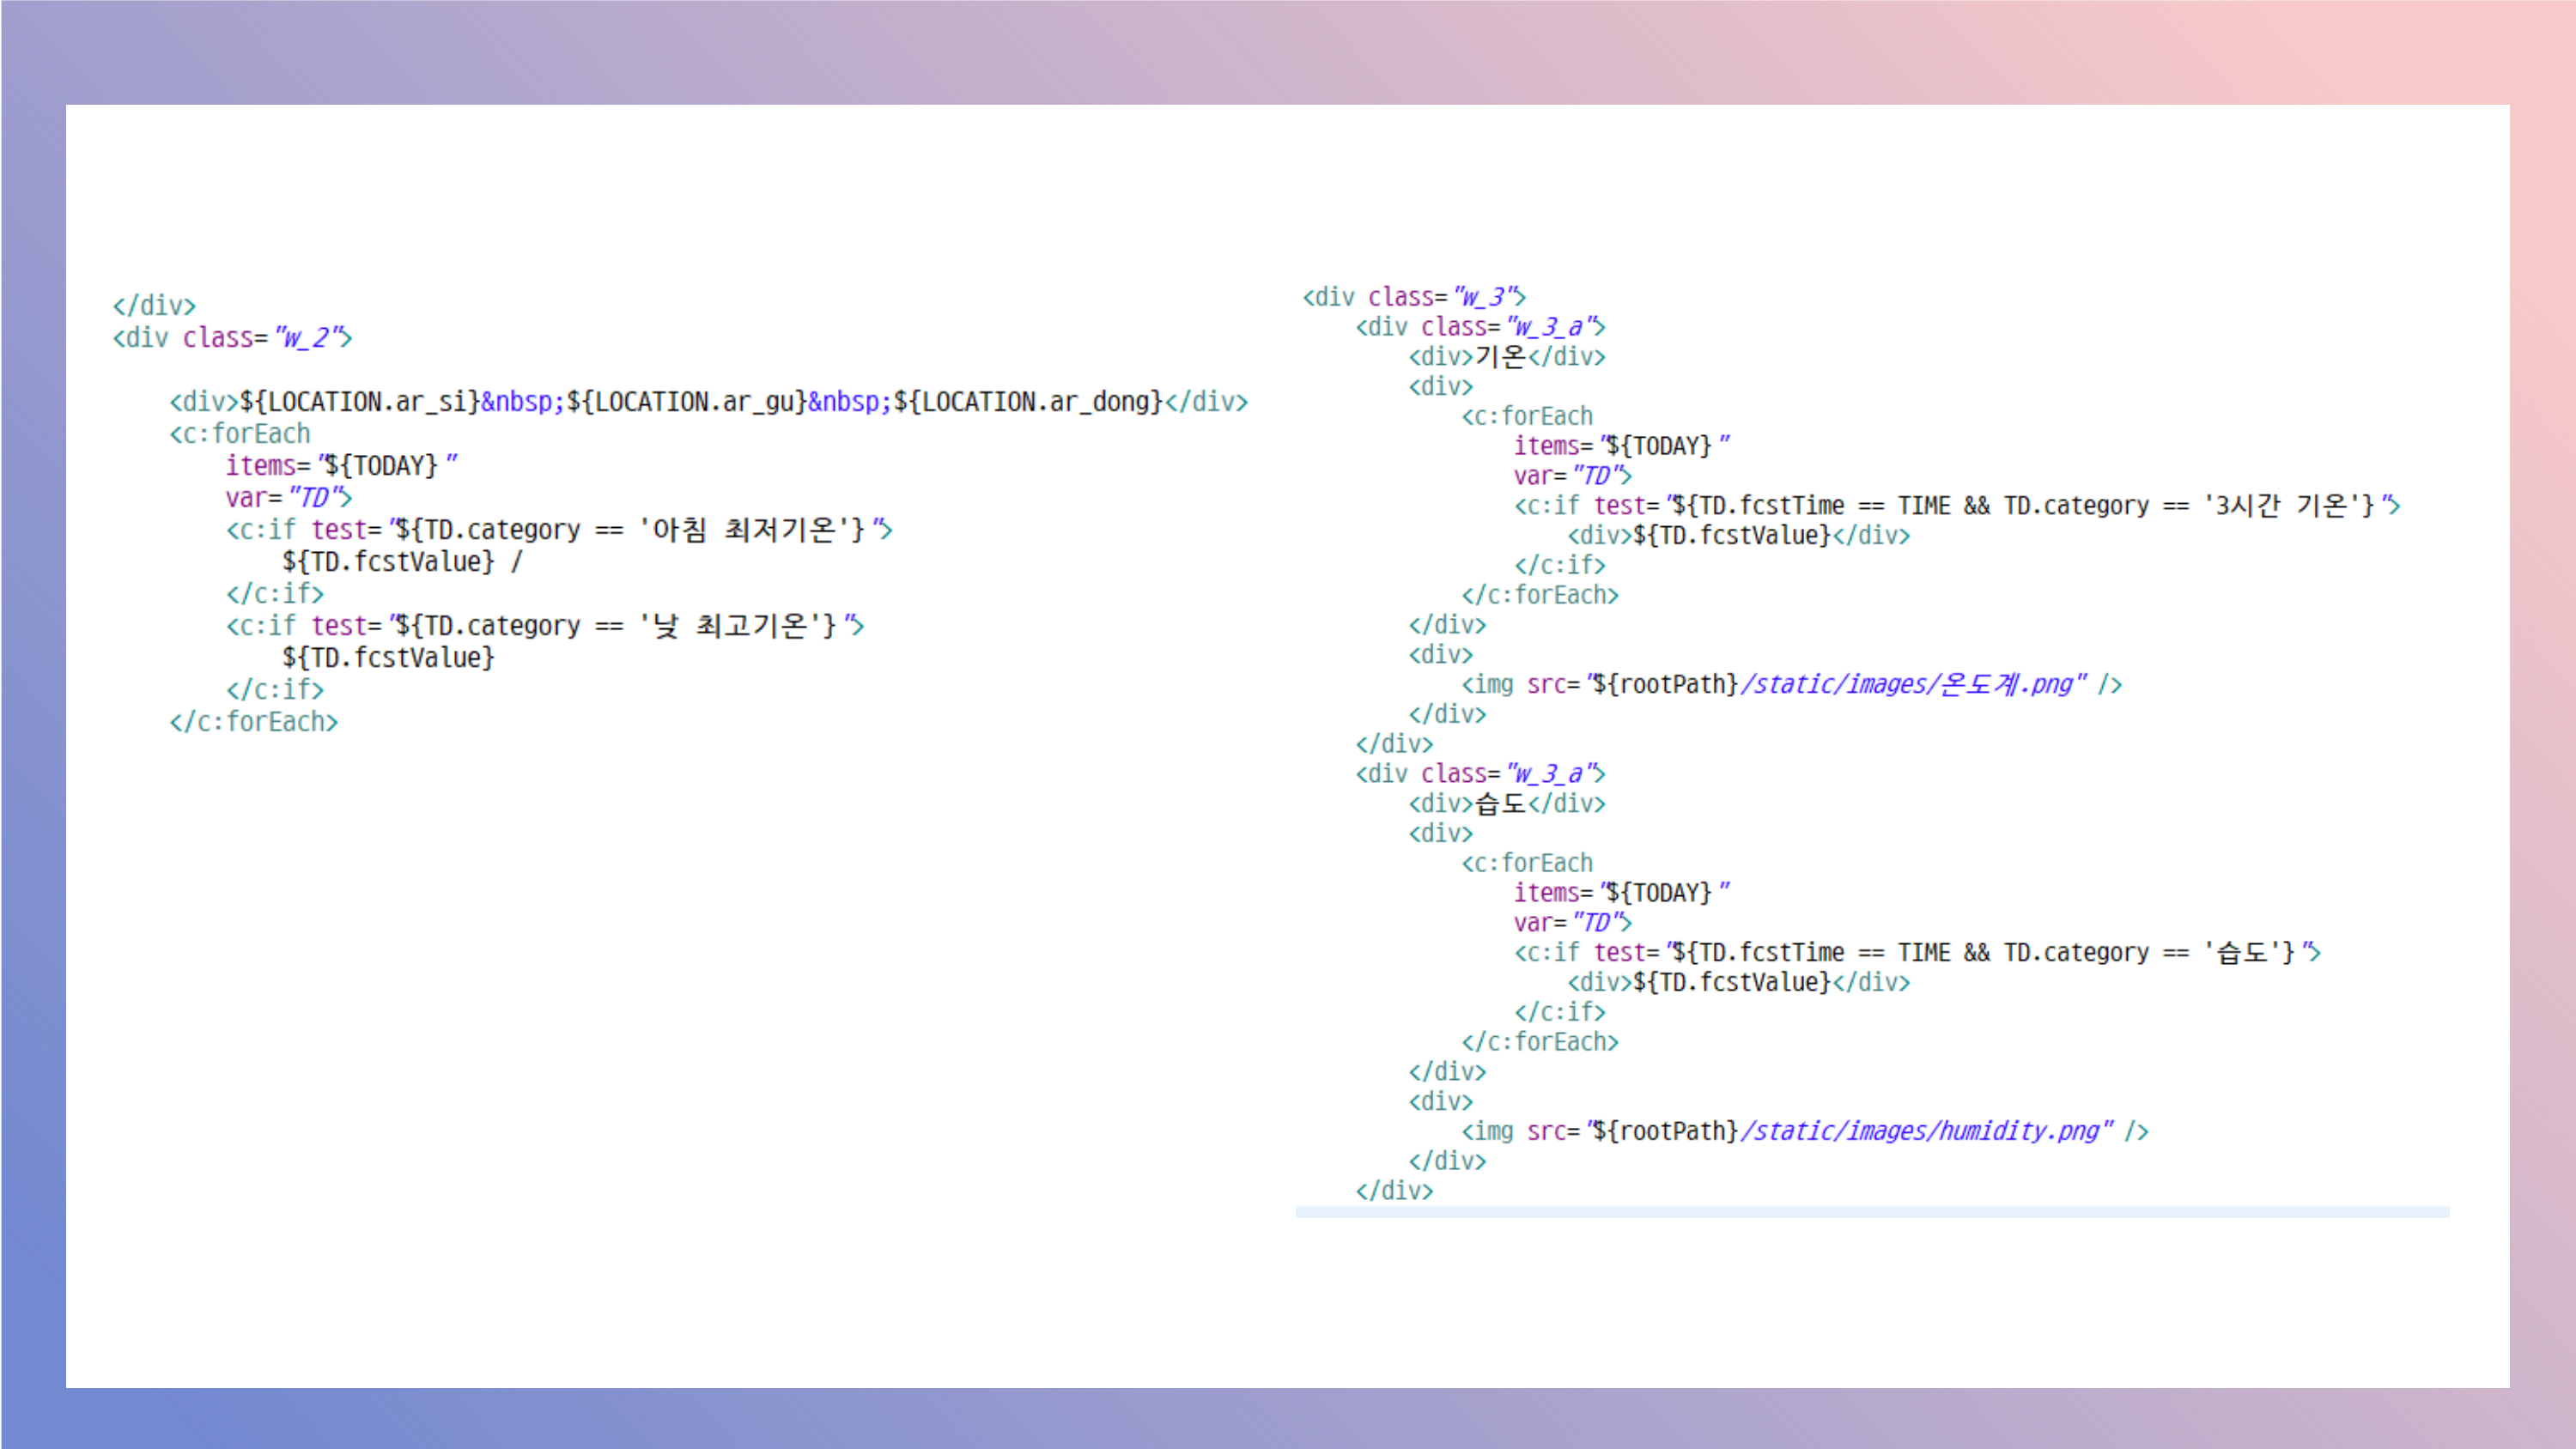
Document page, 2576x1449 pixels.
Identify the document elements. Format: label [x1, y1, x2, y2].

picture [1296, 273, 2450, 1219]
text_box [0, 0, 2576, 1449]
picture [96, 278, 1267, 751]
